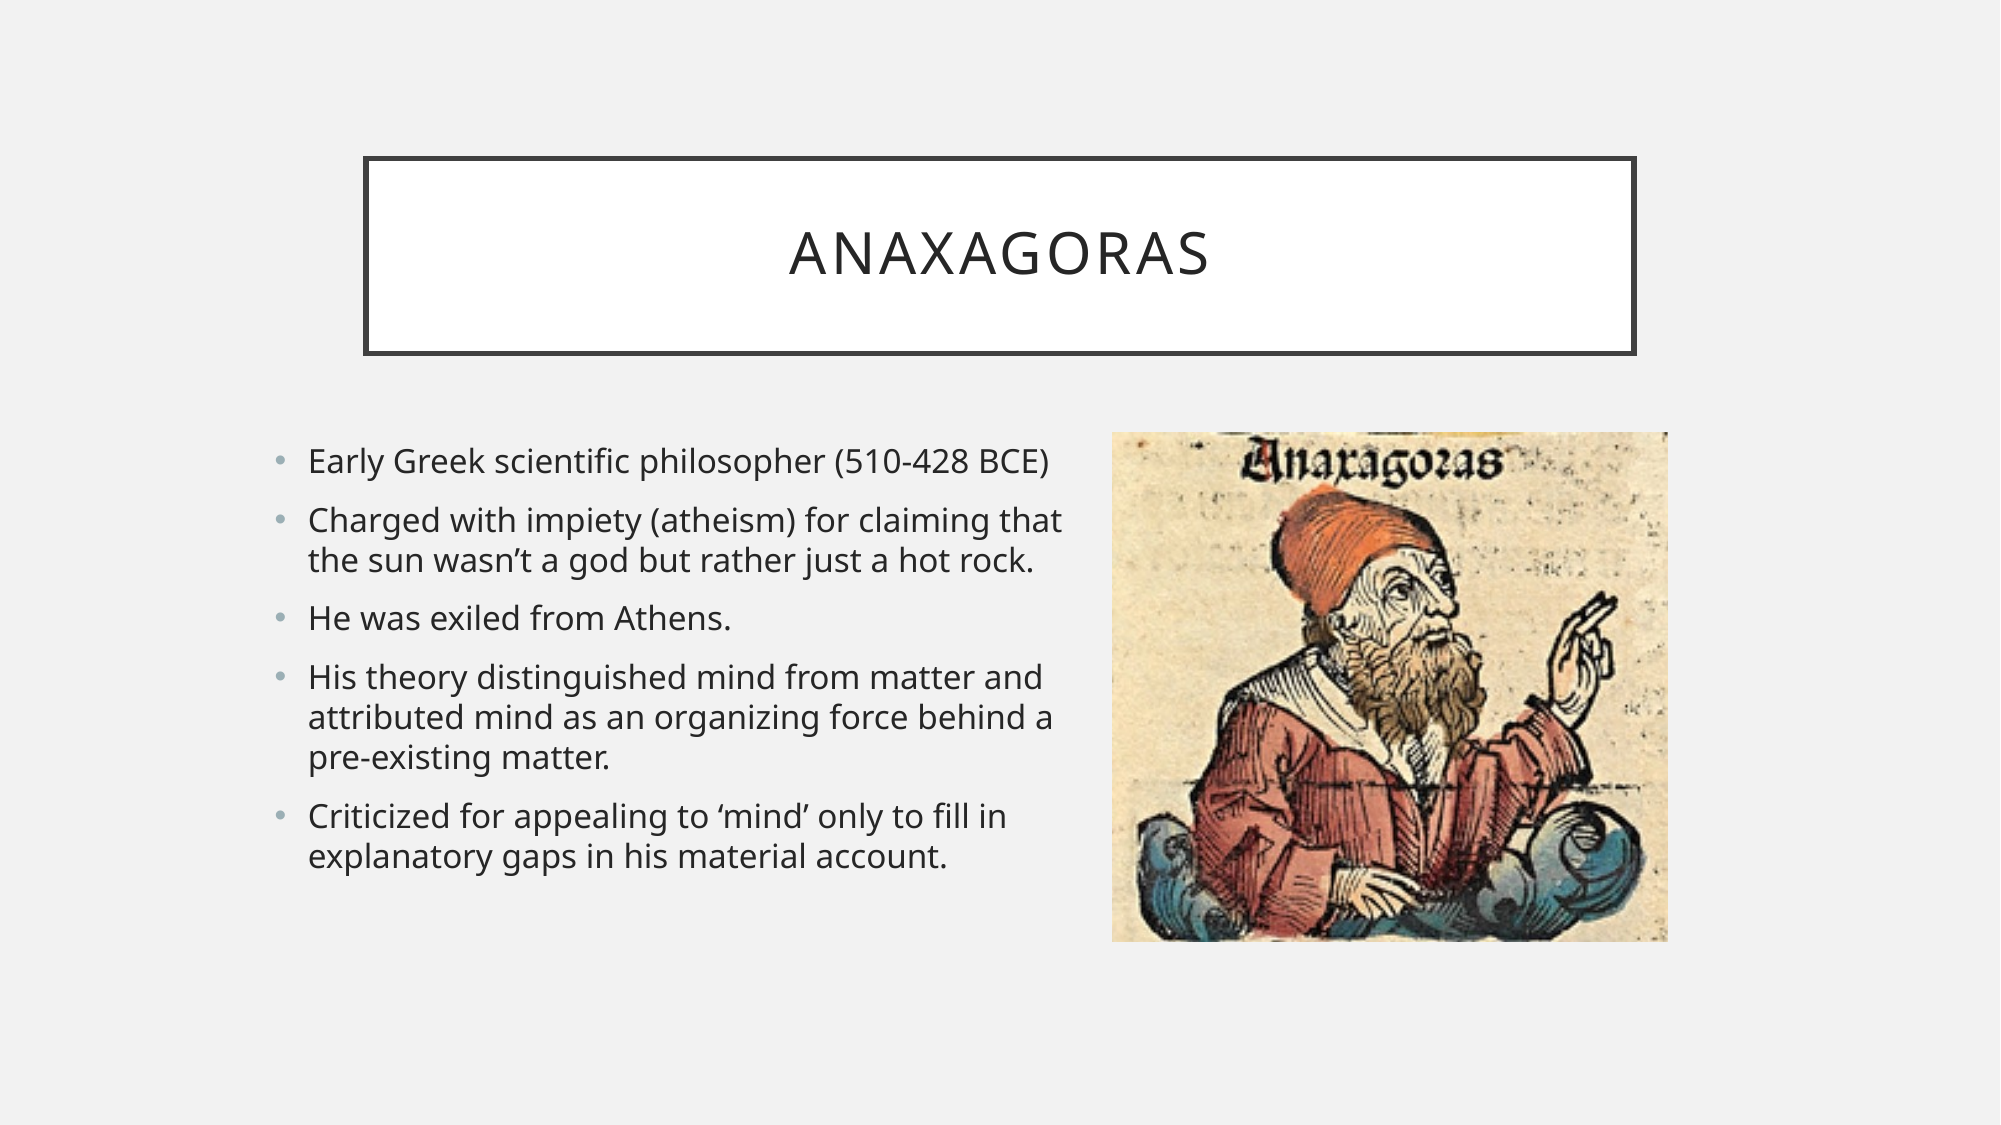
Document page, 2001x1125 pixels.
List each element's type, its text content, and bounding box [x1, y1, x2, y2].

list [1112, 432, 1668, 942]
title Anaxagoras [363, 156, 1637, 356]
list Early Greek scientific philosopher (510-428 BCE) Charged with impiety (atheism) for claiming that the sun wasn’t a god but rather just a hot rock. He was exiled from Athens. His theory distinguished mind from matter and attributed mind as an organizing force behind a pre-existing matter. Criticized for appealing to ‘mind’ only to fill in explanatory gaps in his material account. [259, 432, 1092, 942]
